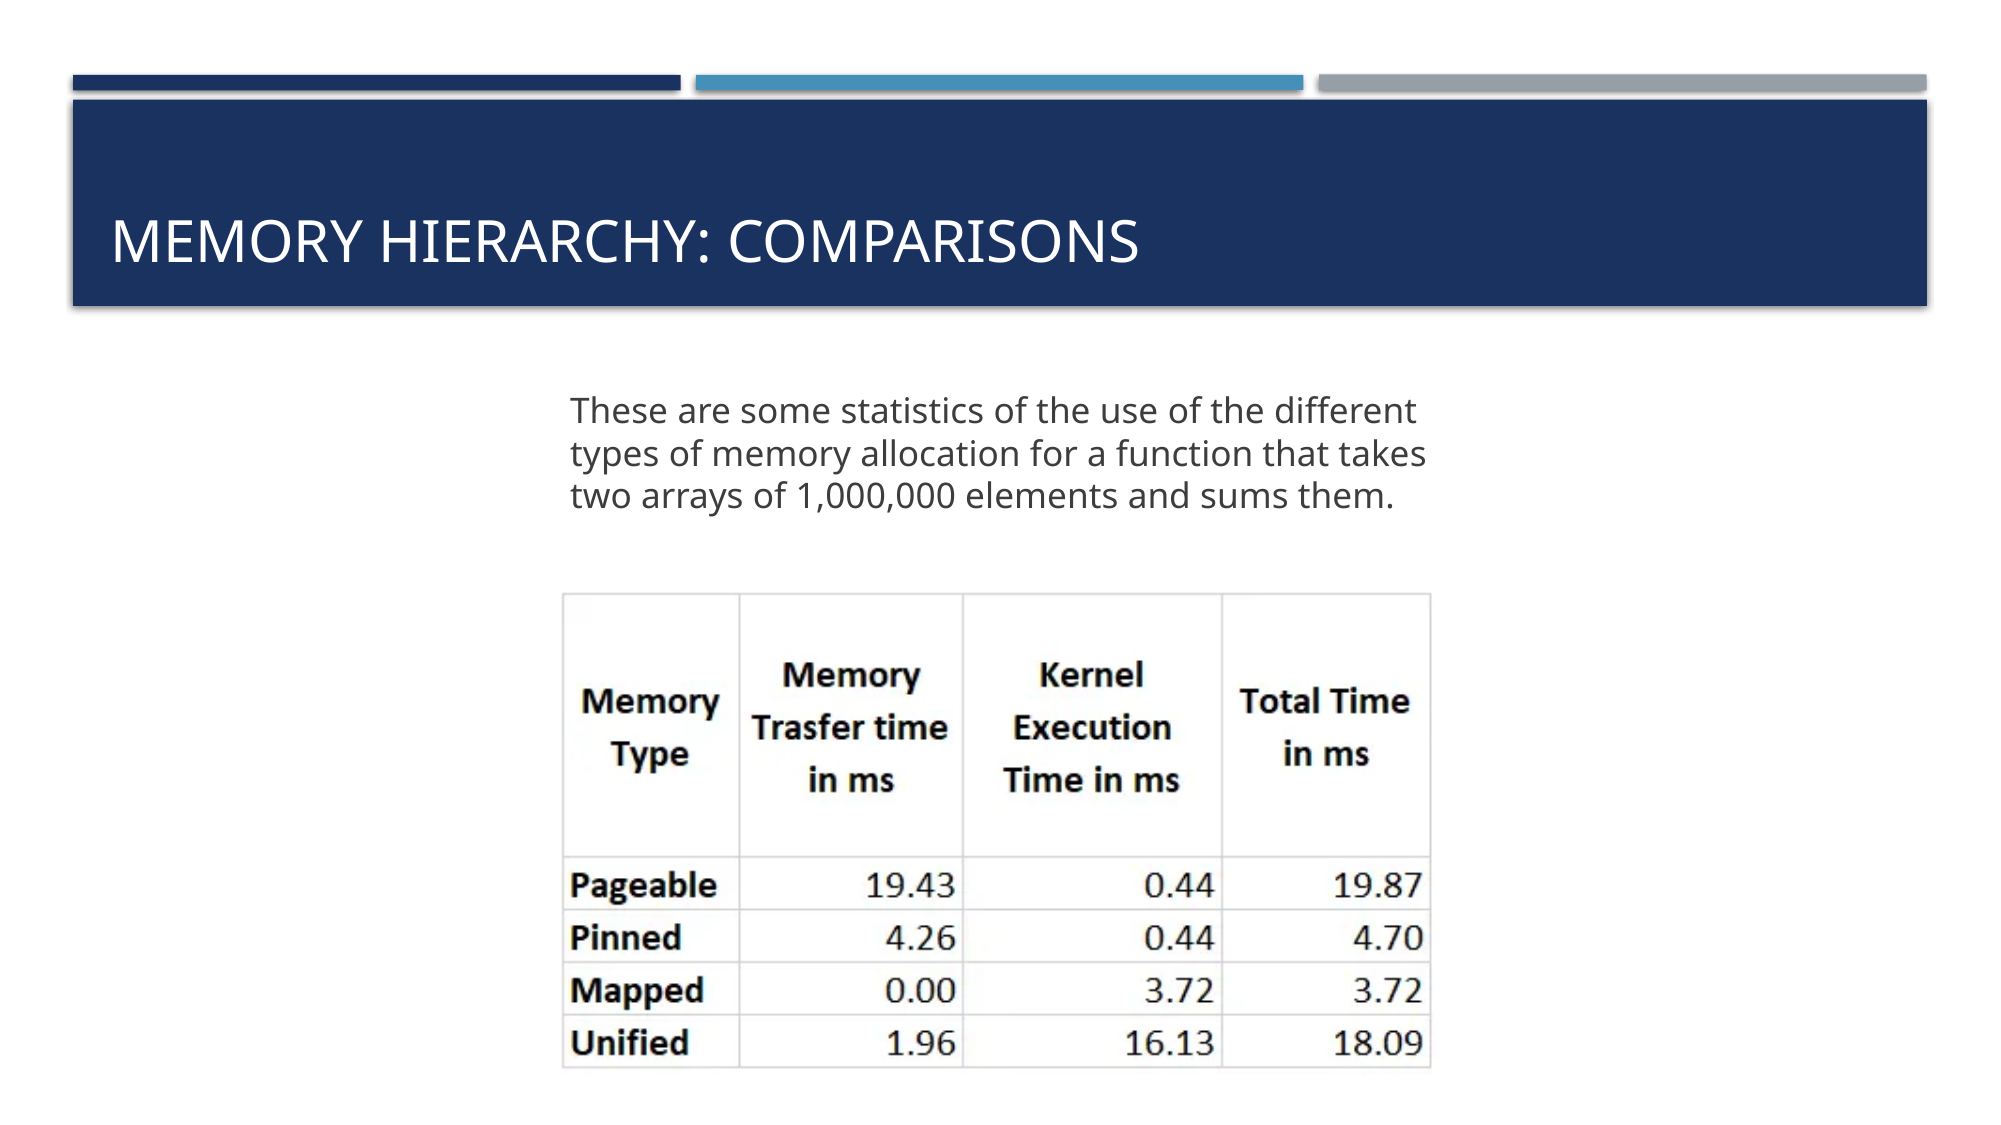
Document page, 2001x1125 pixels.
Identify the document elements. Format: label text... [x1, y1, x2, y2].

title Memory hierarchy: comparisons [95, 119, 1905, 282]
picture [554, 583, 1446, 1079]
list These are some statistics of the use of the different types of memory allocation for a function that takes two arrays of 1,000,000 elements and sums them. [555, 363, 1445, 541]
